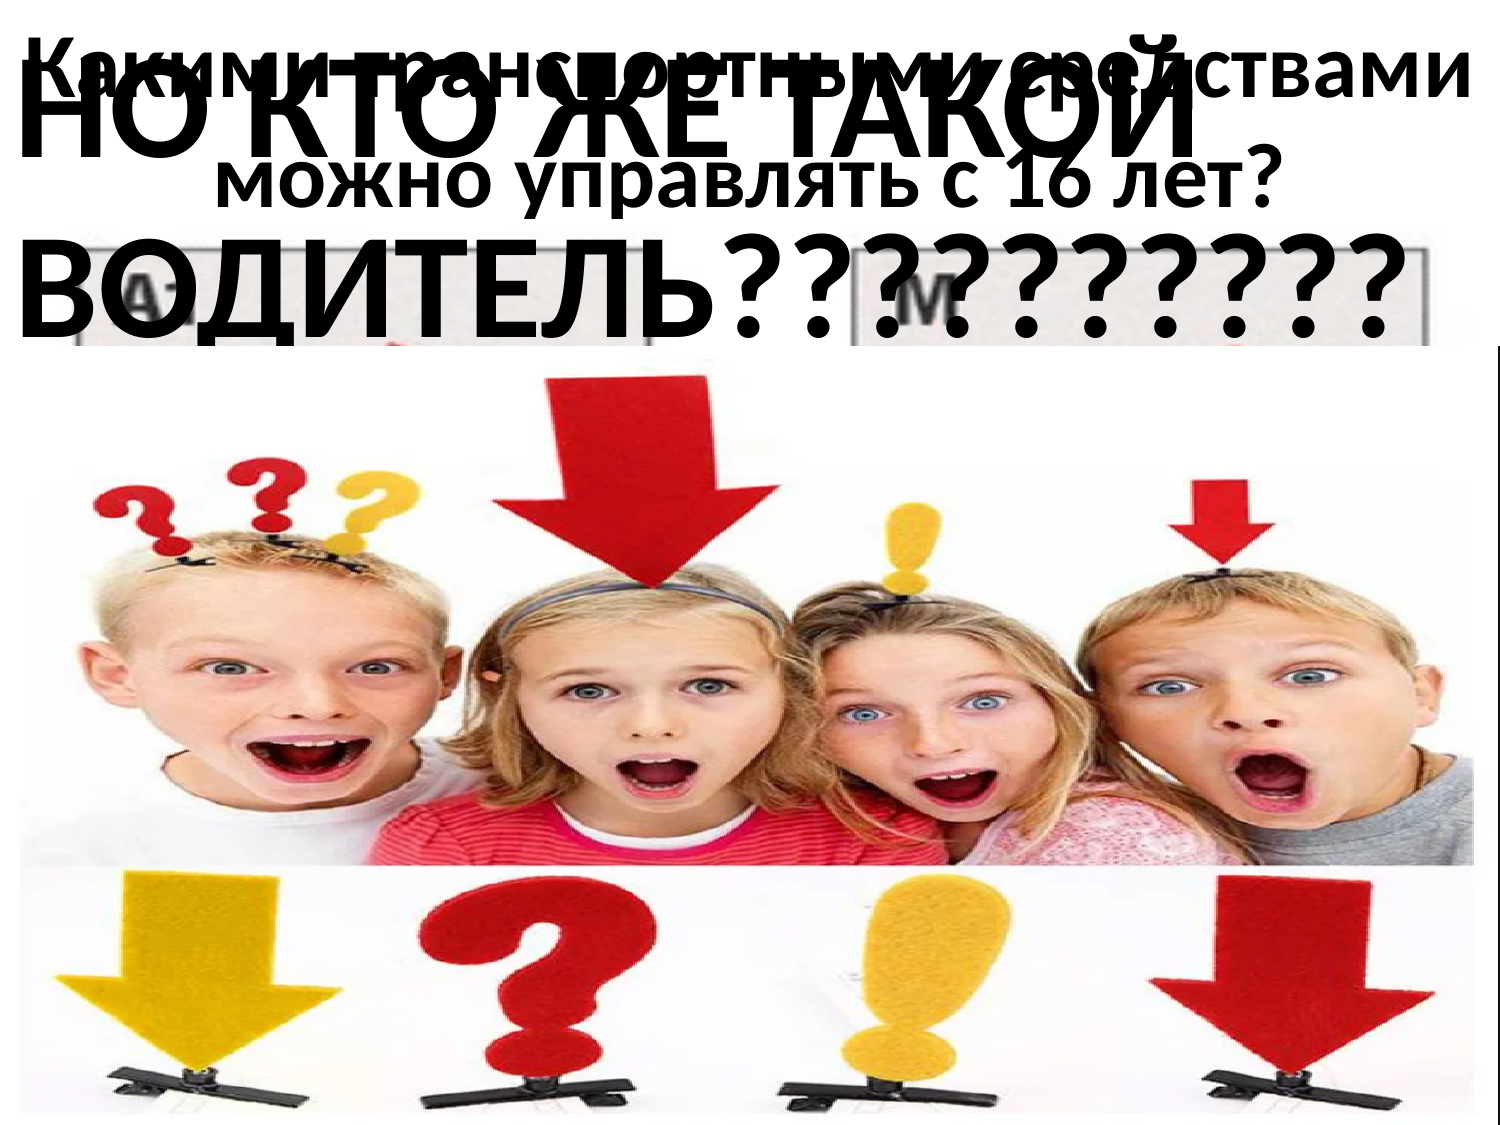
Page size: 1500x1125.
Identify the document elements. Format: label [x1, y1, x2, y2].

text_box [0, 0, 1500, 1125]
